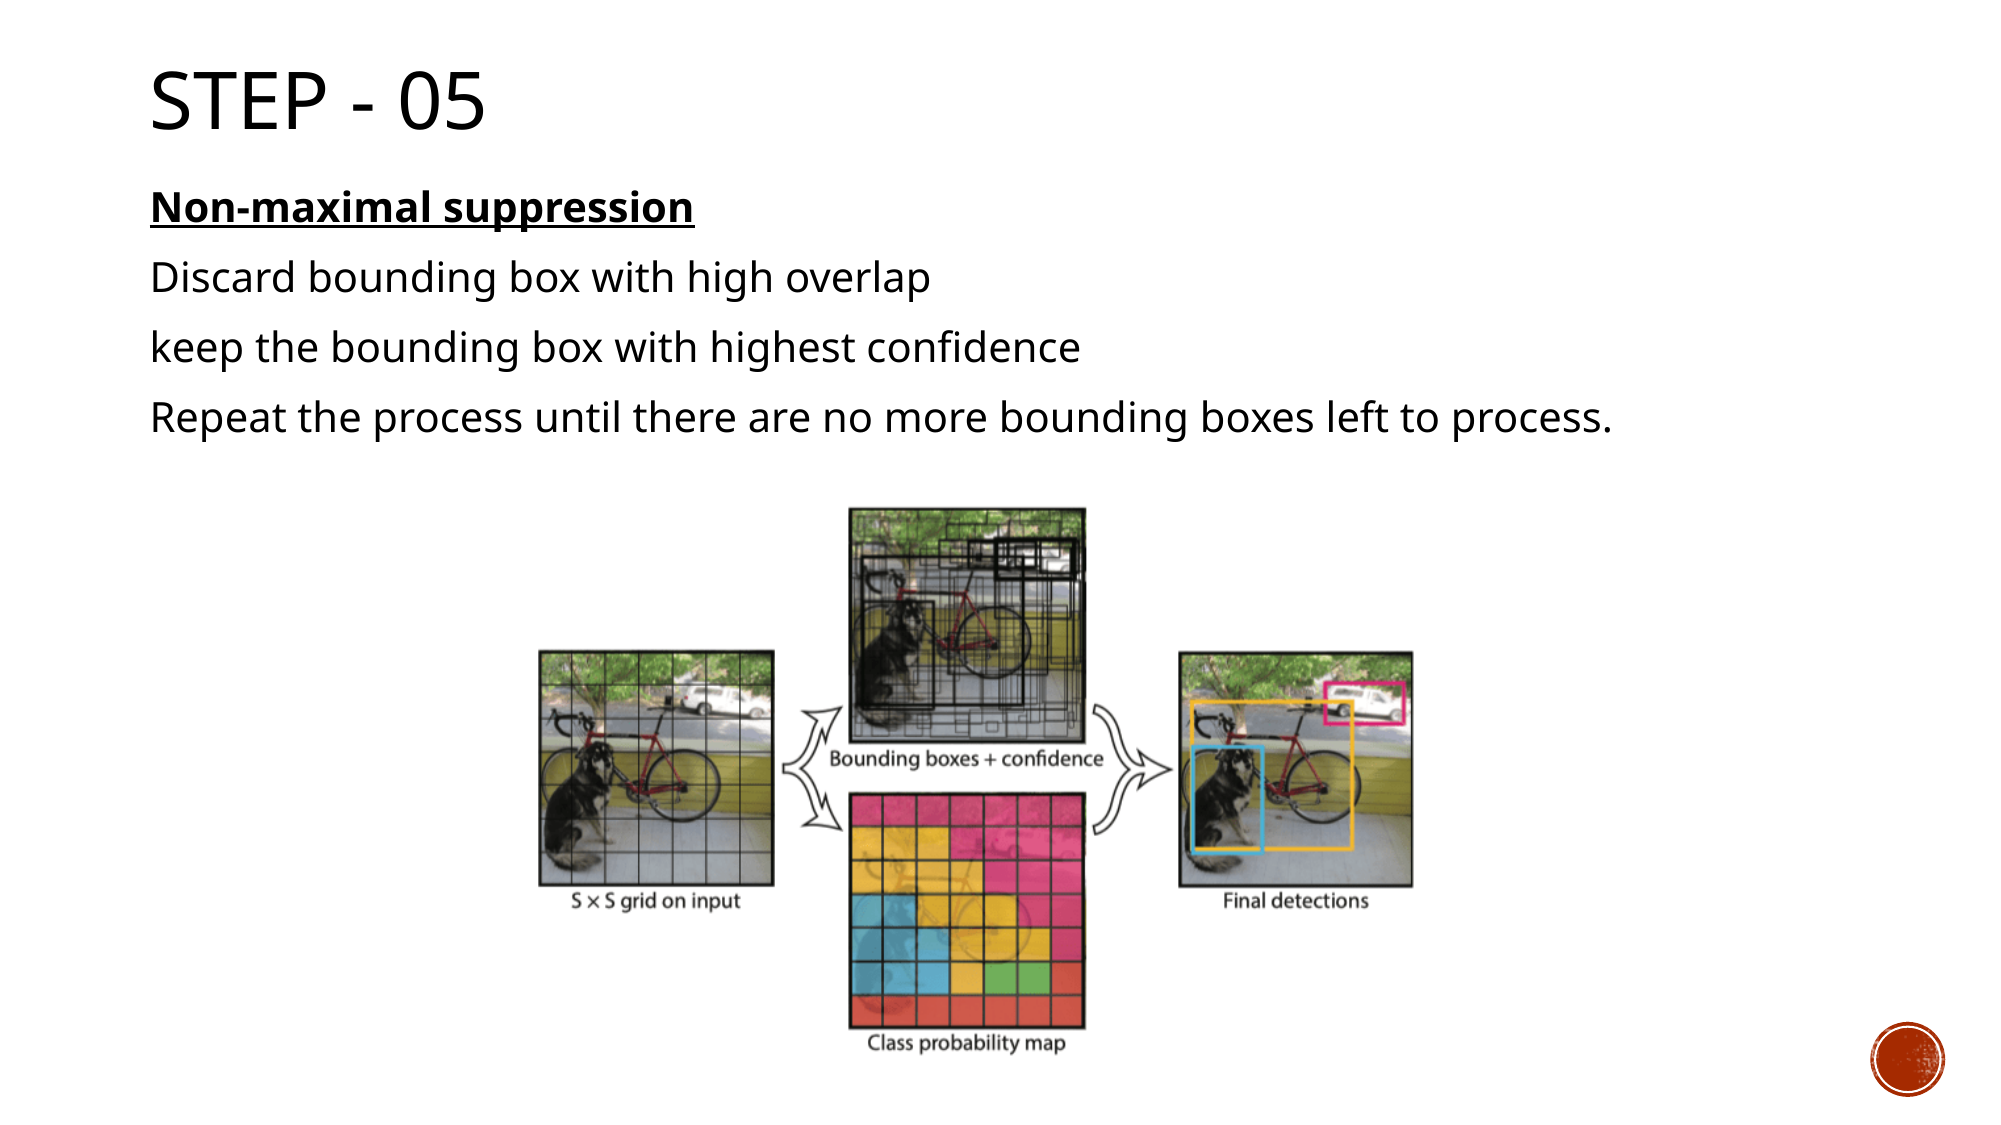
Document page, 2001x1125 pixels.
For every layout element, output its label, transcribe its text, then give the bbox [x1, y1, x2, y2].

list Non-maximal suppression Discard bounding box with high overlap keep the bounding box with highest confidence Repeat the process until there are no more bounding boxes left to process. [134, 178, 1922, 971]
title STEP - 05 [134, 52, 1826, 155]
picture [516, 486, 1444, 1070]
